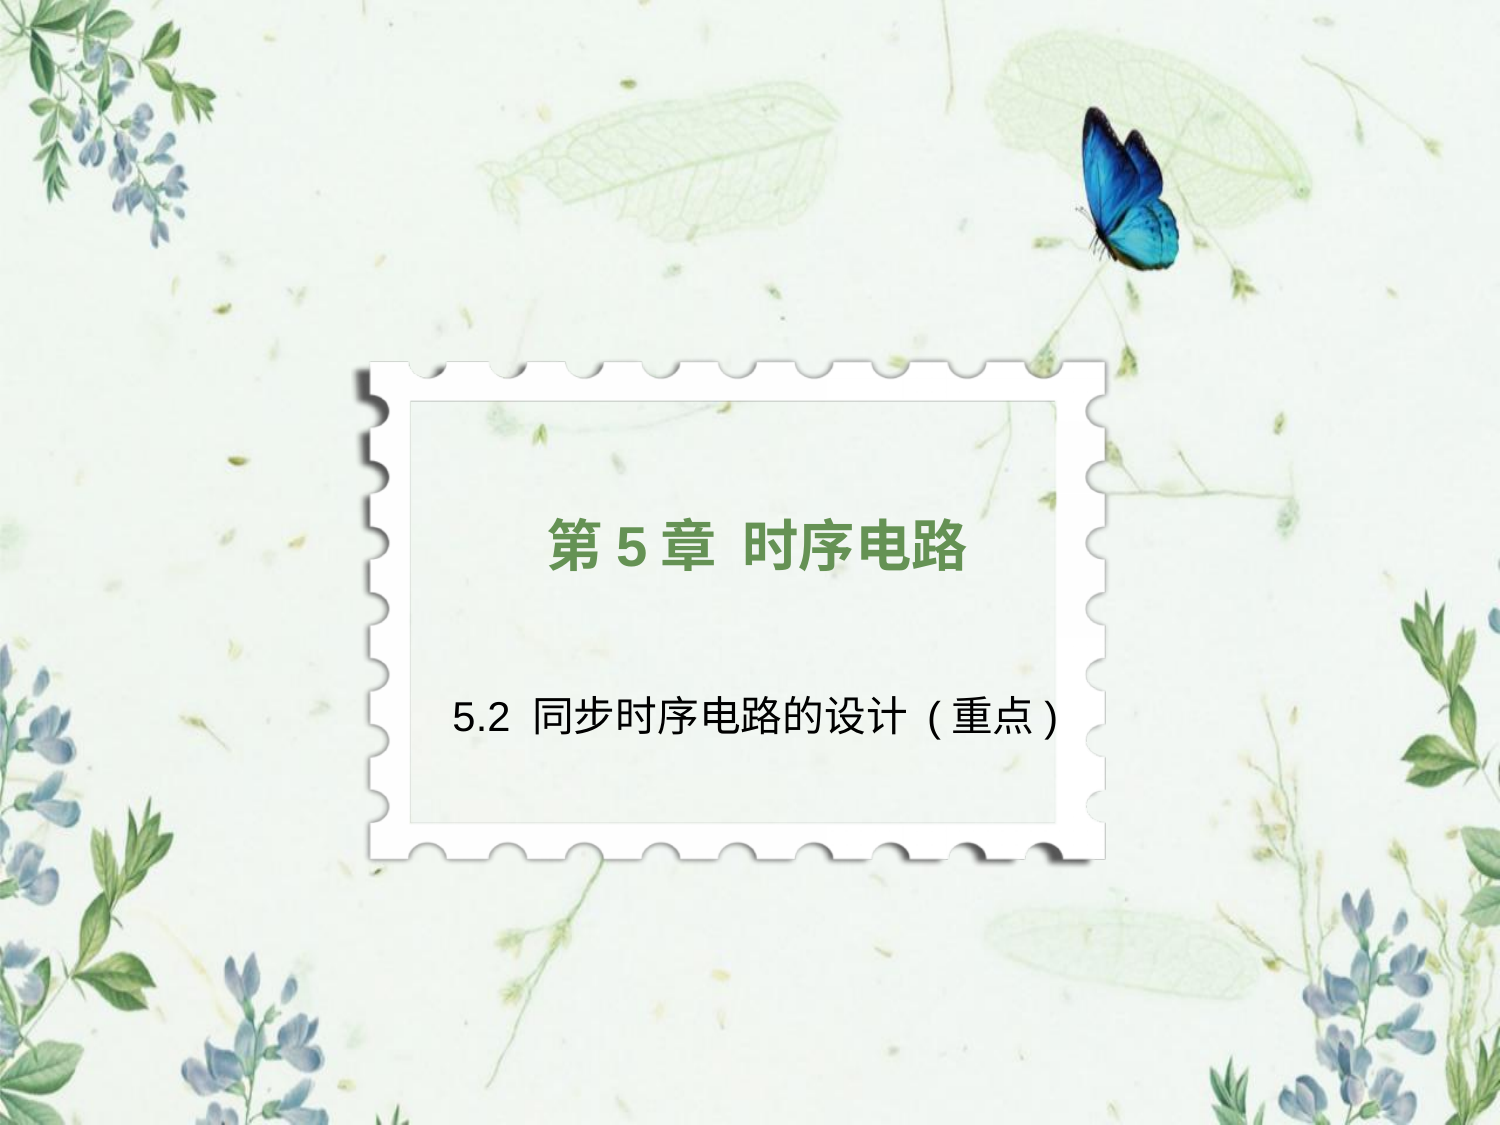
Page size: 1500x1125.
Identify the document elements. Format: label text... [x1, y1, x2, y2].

title 第5章 时序电路 [409, 394, 1105, 586]
subtitle 5.2 同步时序电路的设计 (重点) [407, 666, 1104, 785]
picture [0, 0, 1500, 1125]
